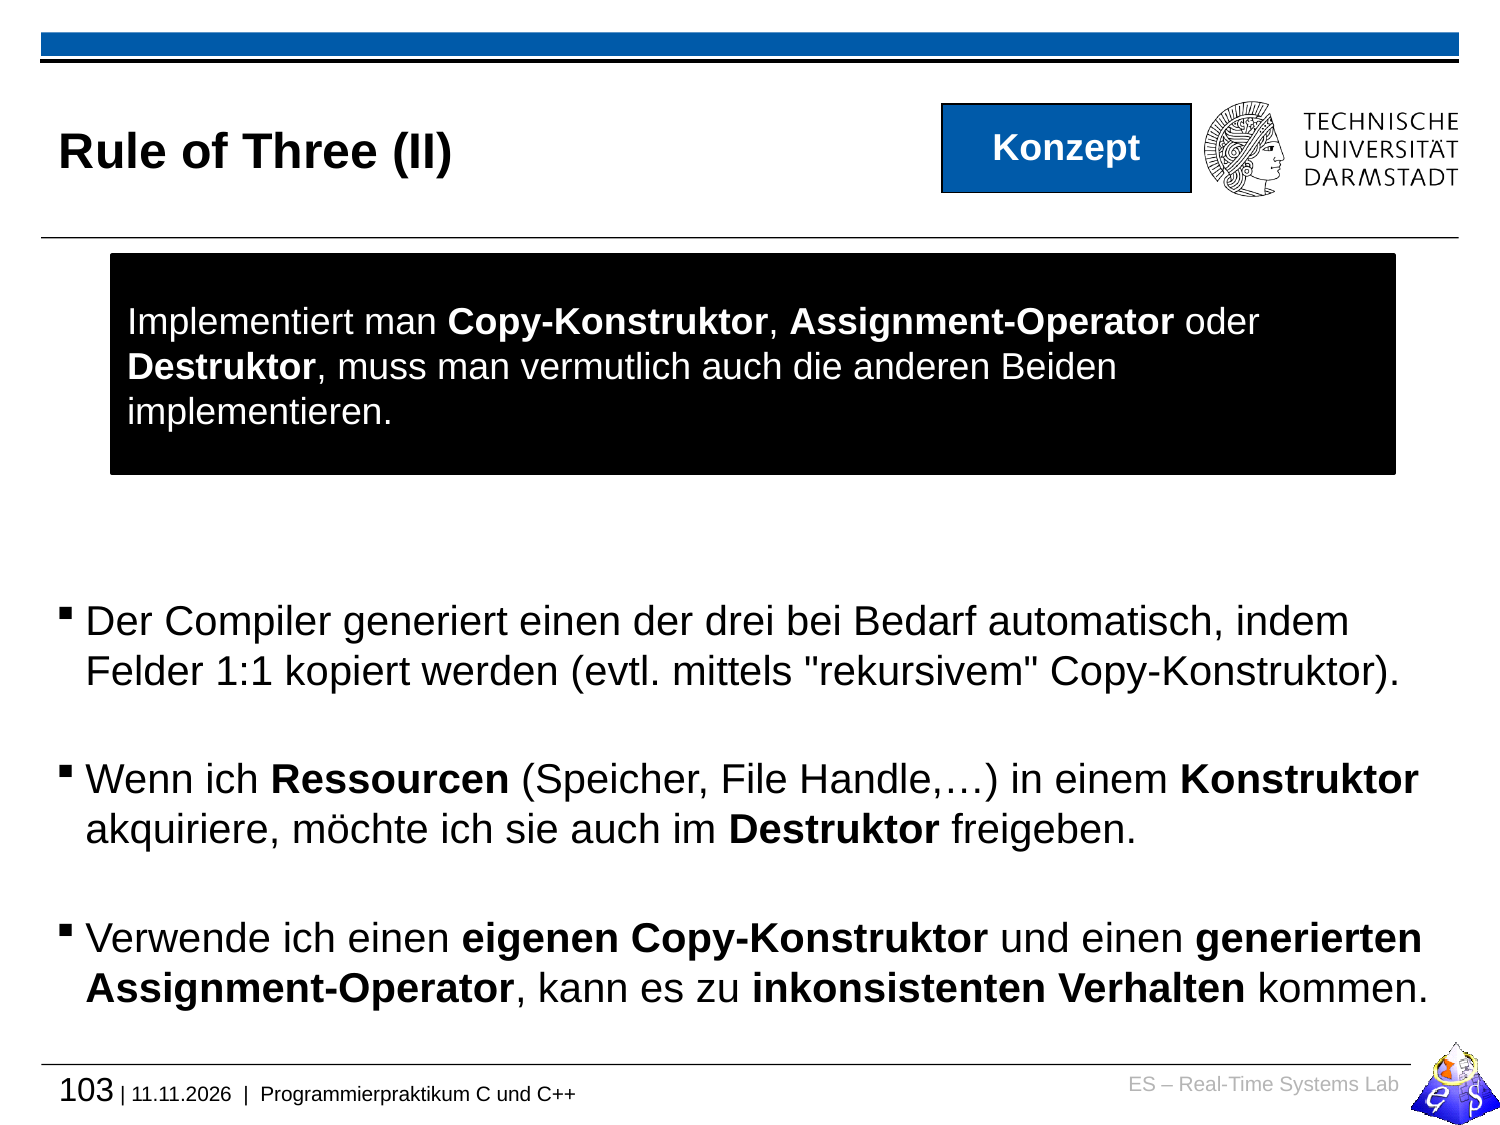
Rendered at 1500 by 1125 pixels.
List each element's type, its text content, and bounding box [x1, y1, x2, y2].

text_box Der Compiler generiert einen der drei bei Bedarf automatisch, indem Felder 1:1 kopiert werden (evtl. mittels "rekursivem" Copy-Konstruktor). Wenn ich Ressourcen (Speicher, File Handle,…) in einem Konstruktor akquiriere, möchte ich sie auch im Destruktor freigeben. Verwende ich einen eigenen Copy-Konstruktor und einen generierten Assignment-Operator, kann es zu inkonsistenten Verhalten kommen. [41, 586, 1459, 1059]
title Rule of Three (II) [58, 80, 1187, 218]
list Implementiert man Copy-Konstruktor, Assignment-Operator oder Destruktor, muss man vermutlich auch die anderen Beiden implementieren. [110, 253, 1396, 475]
text_box Konzept [941, 104, 1191, 193]
picture [1187, 84, 1483, 214]
picture [1411, 1041, 1500, 1125]
